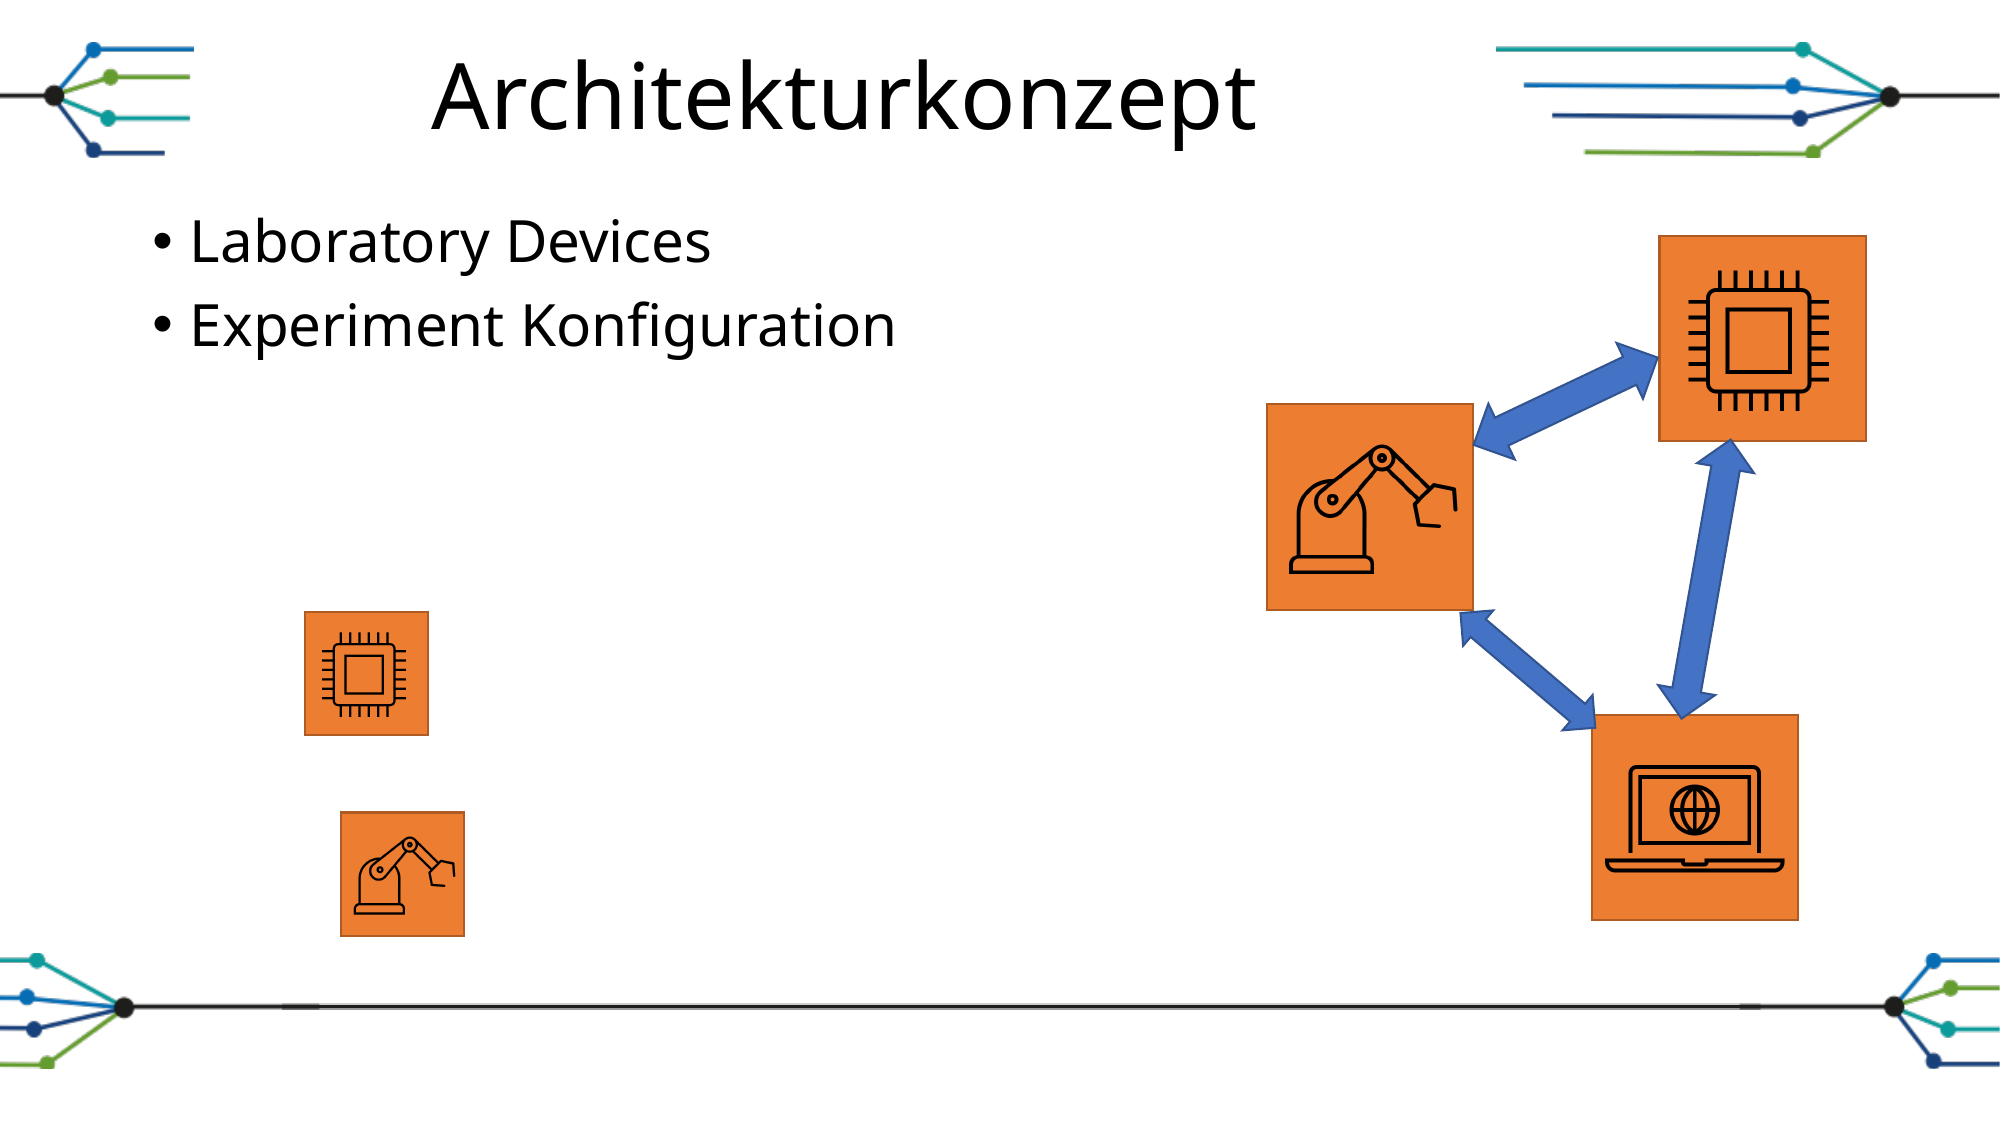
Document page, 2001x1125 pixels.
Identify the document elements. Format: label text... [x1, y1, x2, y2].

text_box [1591, 714, 1799, 921]
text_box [304, 611, 429, 735]
text_box [1655, 442, 1757, 714]
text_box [1659, 235, 1866, 442]
text_box [1474, 341, 1659, 462]
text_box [340, 812, 465, 936]
list Laboratory Devices Experiment Konfiguration [137, 204, 1863, 954]
text_box [1459, 609, 1596, 732]
title Architekturkonzept [193, 42, 1496, 158]
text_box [1266, 404, 1474, 610]
